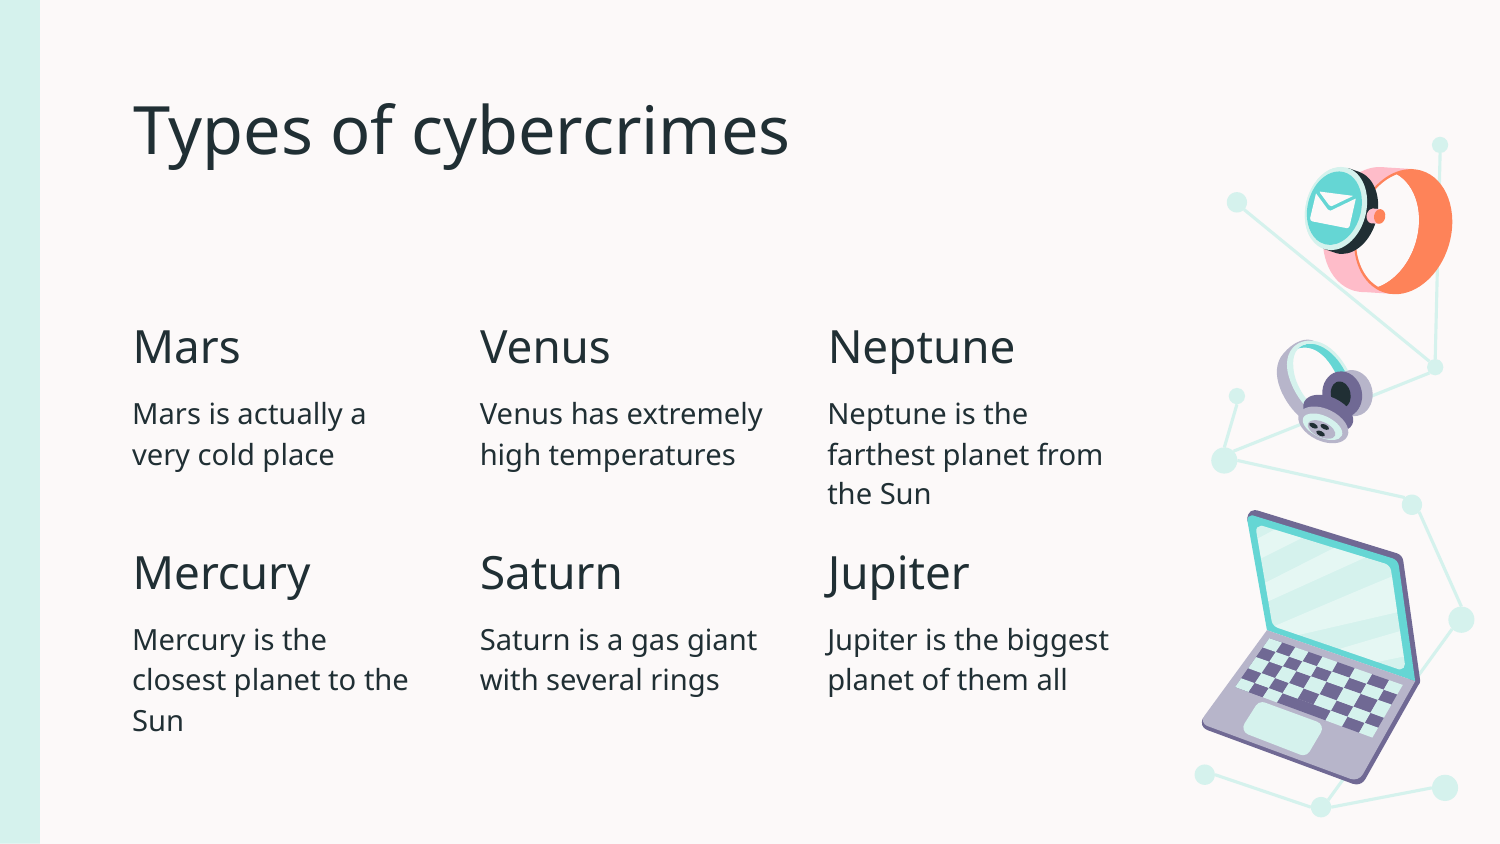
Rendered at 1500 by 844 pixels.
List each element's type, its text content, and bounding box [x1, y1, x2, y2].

subtitle Venus [465, 307, 783, 388]
subtitle Jupiter is the biggest planet of them all [812, 601, 1131, 706]
subtitle Venus has extremely high temperatures [464, 375, 784, 480]
subtitle Mars [117, 307, 435, 388]
subtitle Neptune [813, 307, 1131, 388]
subtitle Mars is actually a very cold place [116, 375, 436, 480]
title Types of cybercrimes [118, 72, 1382, 167]
subtitle Mercury is the closest planet to the Sun [116, 601, 436, 706]
subtitle Neptune is the farthest planet from the Sun [812, 375, 1131, 480]
subtitle Mercury [117, 533, 435, 614]
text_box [1194, 136, 1475, 818]
subtitle Saturn [465, 533, 783, 614]
subtitle Saturn is a gas giant with several rings [464, 601, 784, 706]
subtitle Jupiter [813, 533, 1131, 614]
